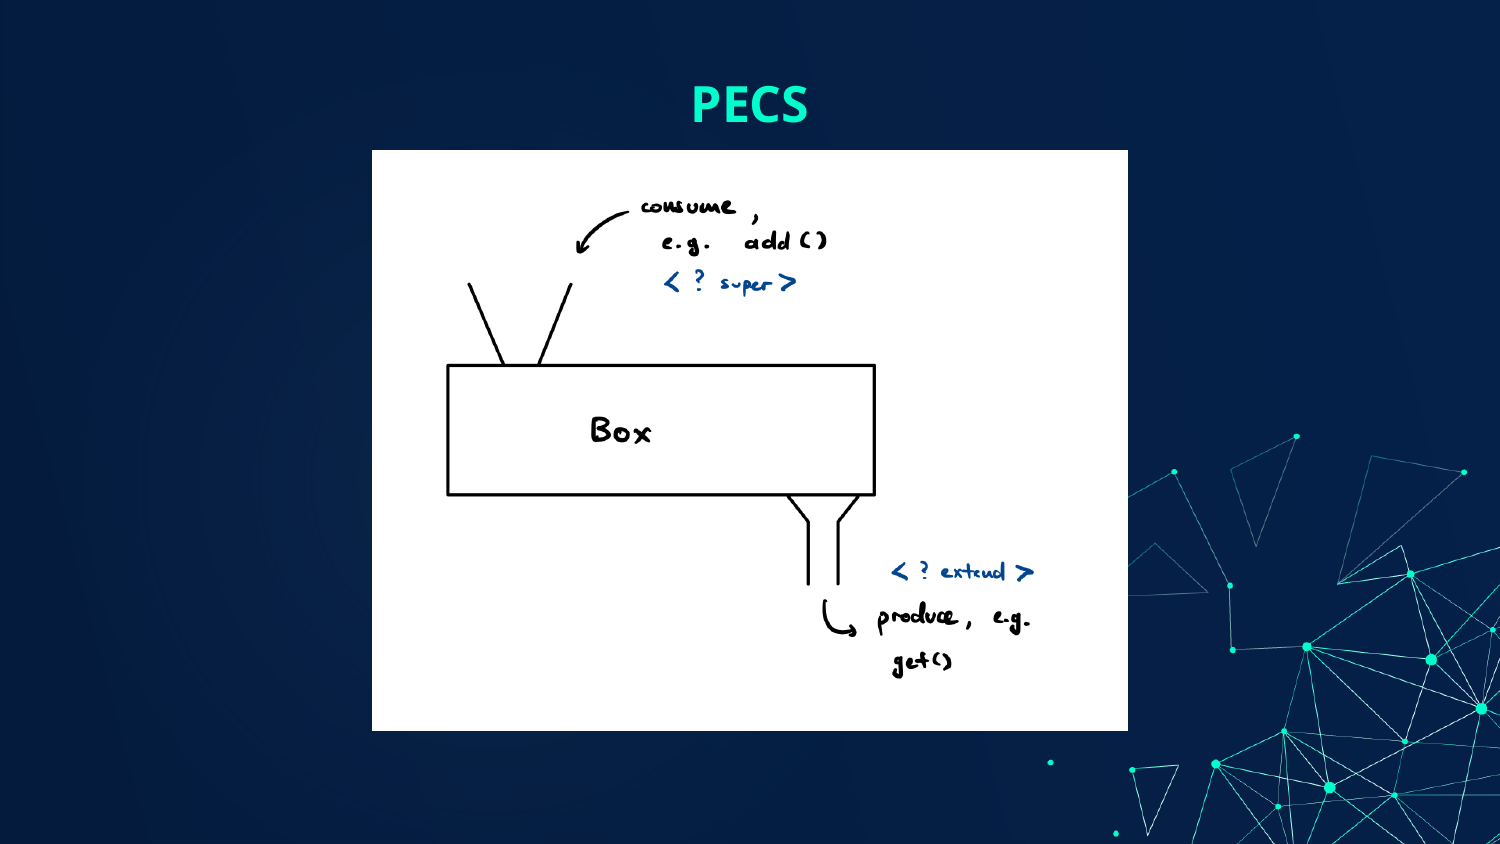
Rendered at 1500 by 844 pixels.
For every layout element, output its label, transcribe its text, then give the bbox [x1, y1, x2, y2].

picture [0, 0, 1500, 844]
title PECS [322, 57, 1178, 214]
